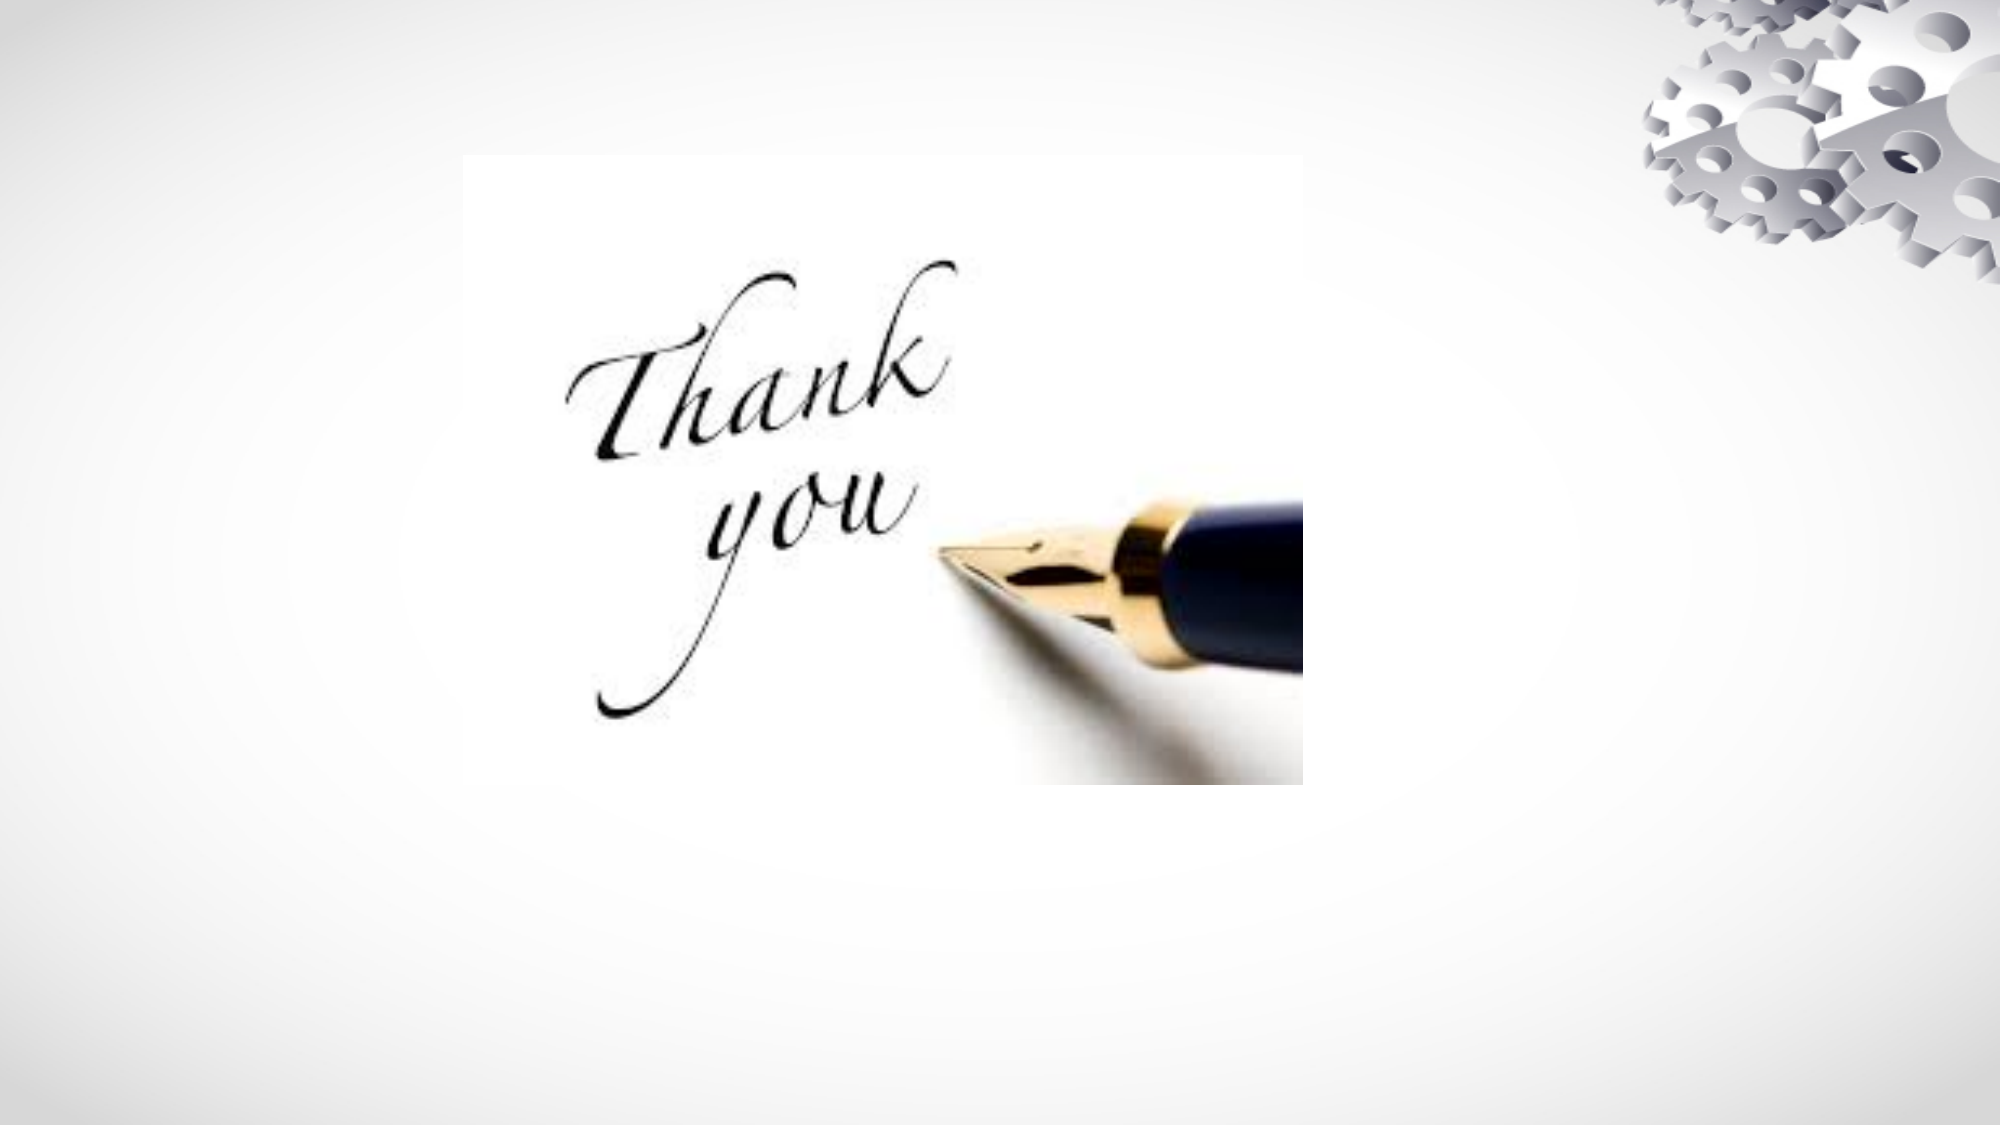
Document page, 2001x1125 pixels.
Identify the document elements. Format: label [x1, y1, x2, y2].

picture [0, 0, 2000, 1125]
list [463, 155, 1303, 785]
